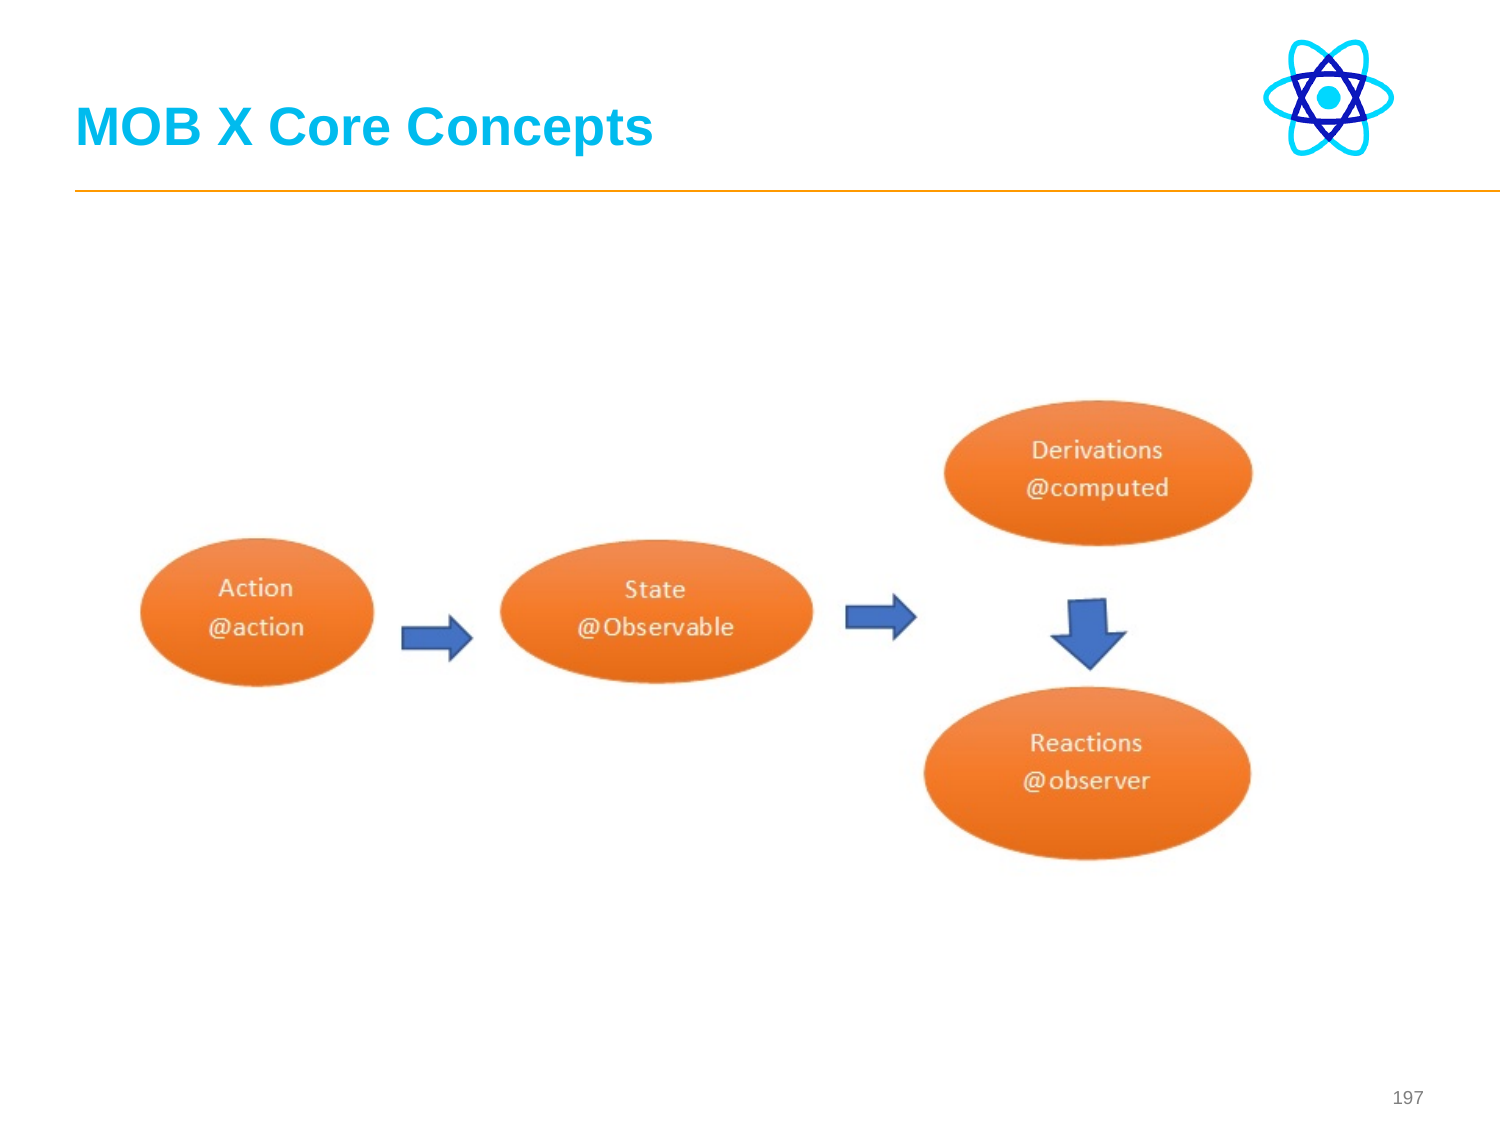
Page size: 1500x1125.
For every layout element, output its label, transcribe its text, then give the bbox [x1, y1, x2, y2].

title MOB X Core Concepts [75, 27, 1422, 157]
picture [75, 324, 1444, 974]
